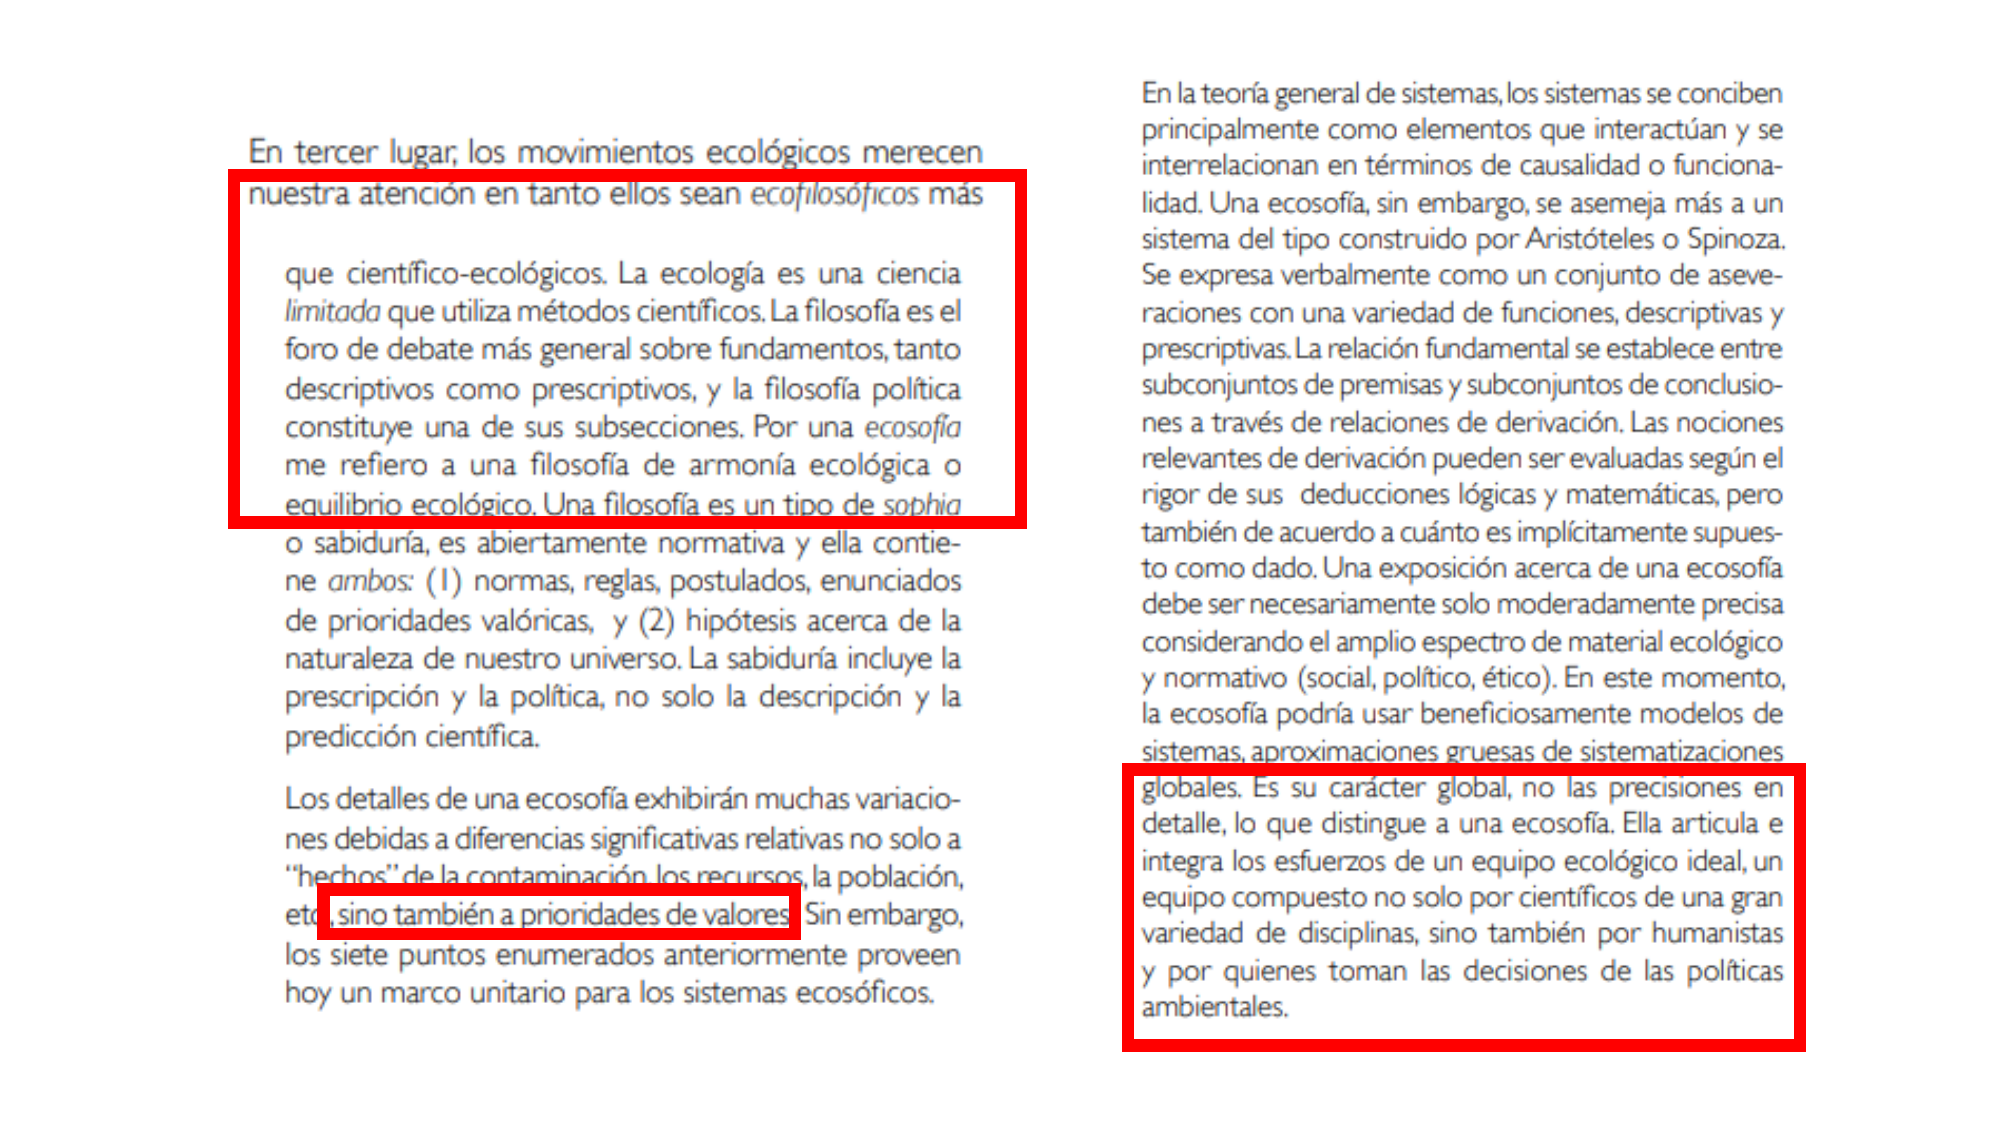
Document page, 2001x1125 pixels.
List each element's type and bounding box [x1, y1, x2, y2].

picture [265, 246, 990, 1023]
text_box [1127, 768, 1801, 1047]
picture [234, 110, 1022, 229]
text_box [233, 175, 1022, 524]
picture [1127, 59, 1800, 1023]
